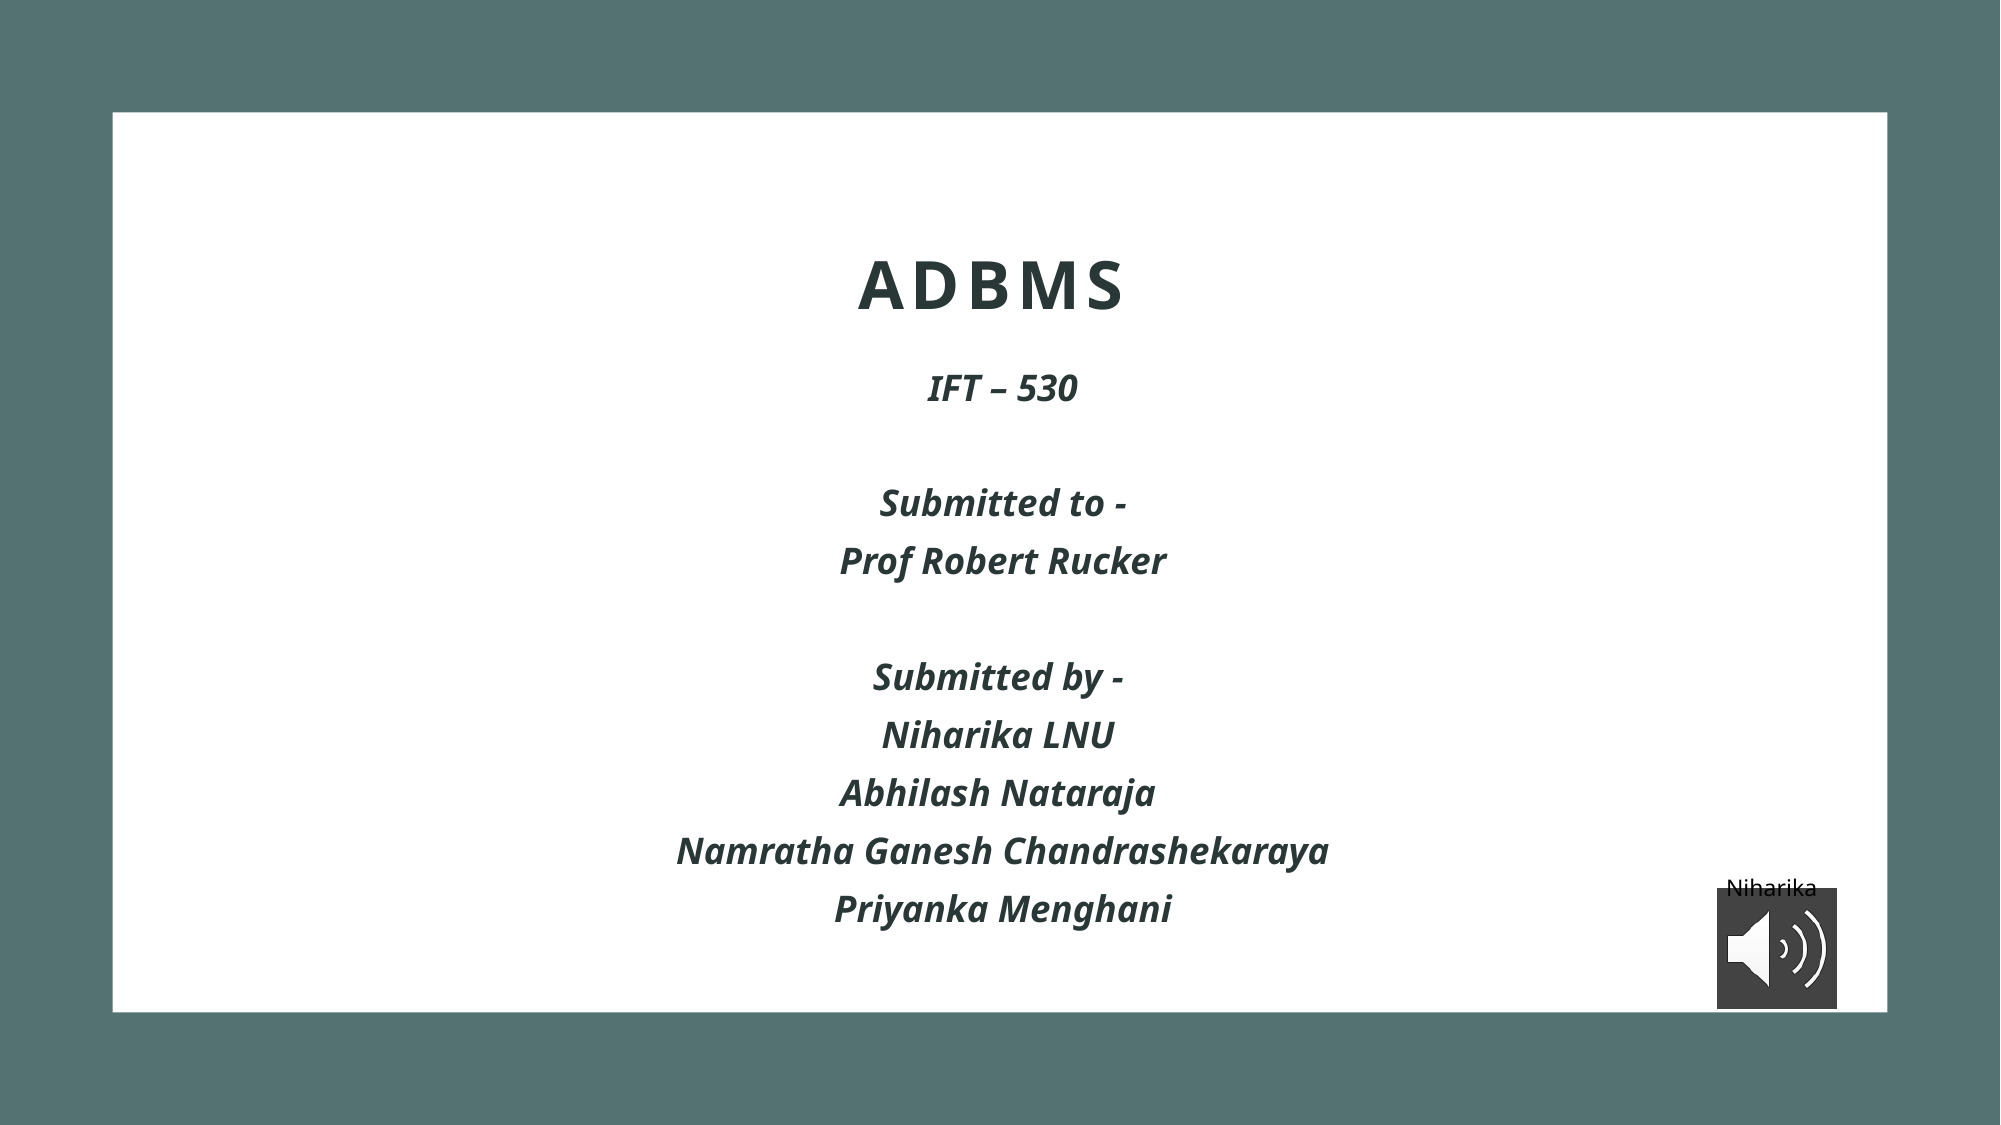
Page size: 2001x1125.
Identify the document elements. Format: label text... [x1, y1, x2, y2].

subtitle IFT – 530 Submitted to - Prof Robert Rucker Submitted by - Niharika LNU Abhilash Nataraja Namratha Ganesh Chandrashekaraya Priyanka Menghani [225, 361, 1782, 943]
text_box [111, 111, 1888, 1013]
title ADBMS [225, 165, 1782, 332]
text_box Niharika [1691, 851, 1833, 911]
text_box [0, 0, 2000, 1125]
picture [1715, 887, 1838, 1010]
